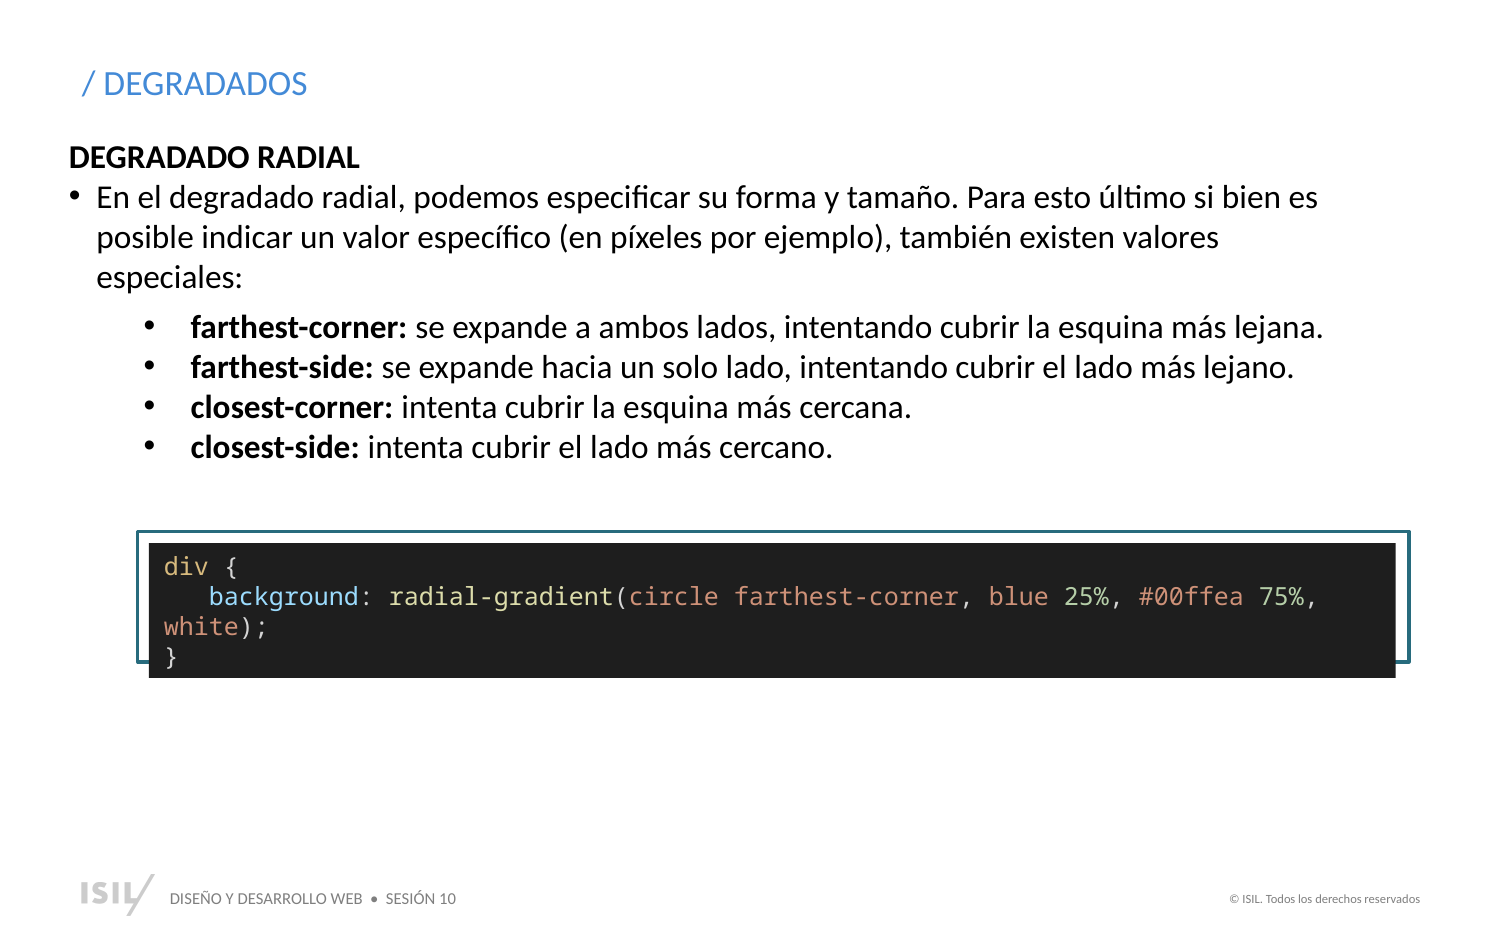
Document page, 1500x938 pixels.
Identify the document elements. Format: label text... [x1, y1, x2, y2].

text_box DEGRADADO RADIAL En el degradado radial, podemos especificar su forma y tamaño. Para esto último si bien es posible indicar un valor específico (en píxeles por ejemplo), también existen valores especiales: farthest-corner: se expande a ambos lados, intentando cubrir la esquina más lejana. farthest-side: se expande hacia un solo lado, intentando cubrir el lado más lejano. closest-corner: intenta cubrir la esquina más cercana. closest-side: intenta cubrir el lado más cercano. [66, 135, 1339, 465]
text_box div { background: radial-gradient(circle farthest-corner, blue 25%, #00ffea 75%, white); } [148, 543, 1396, 678]
text_box / DEGRADADOS [66, 52, 1249, 111]
text_box [137, 531, 1410, 662]
